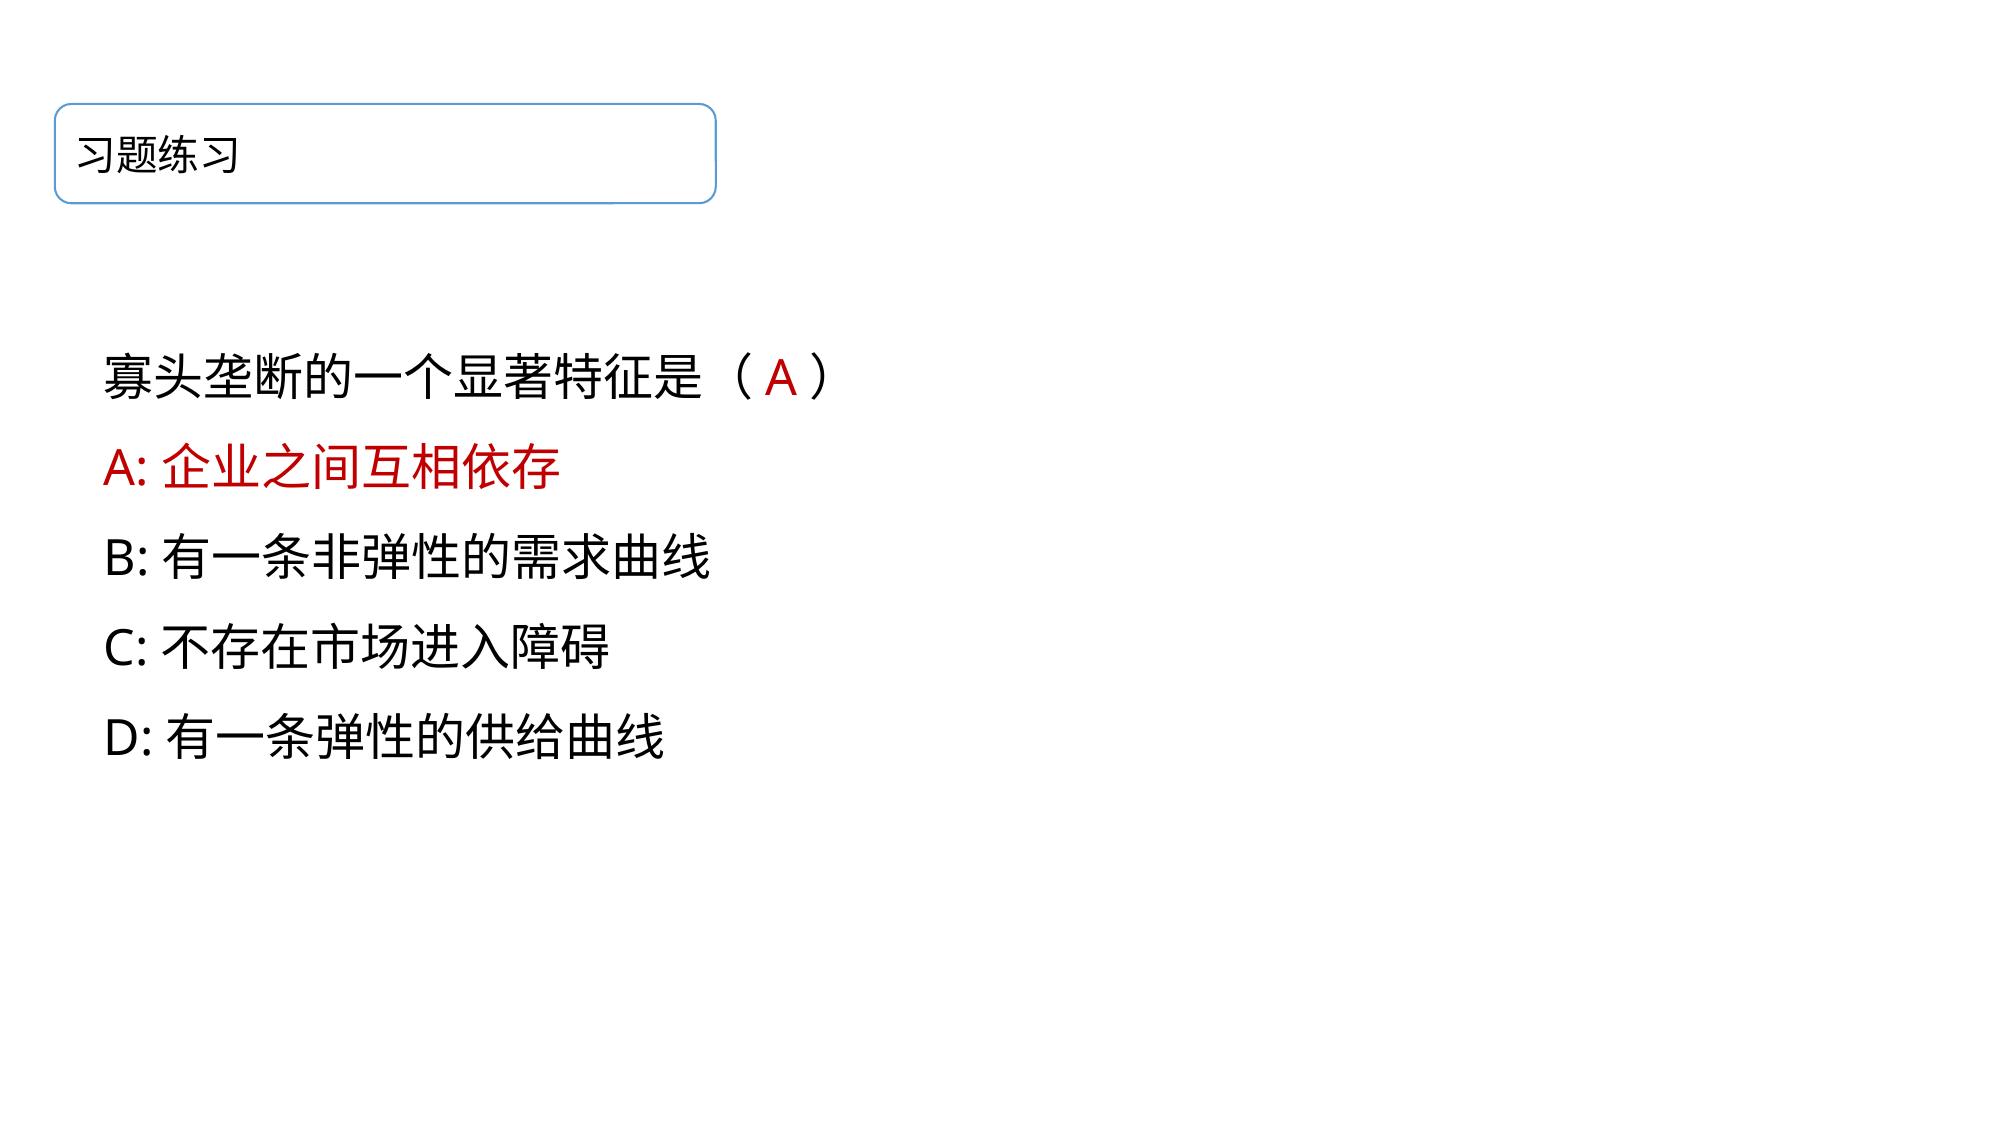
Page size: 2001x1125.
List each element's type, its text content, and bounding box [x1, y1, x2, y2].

text_box 习题练习 [53, 102, 717, 205]
text_box 寡头垄断的一个显著特征是（A） A:企业之间互相依存 B:有一条非弹性的需求曲线 C:不存在市场进入障碍 D:有一条弹性的供给曲线 [88, 308, 1911, 864]
